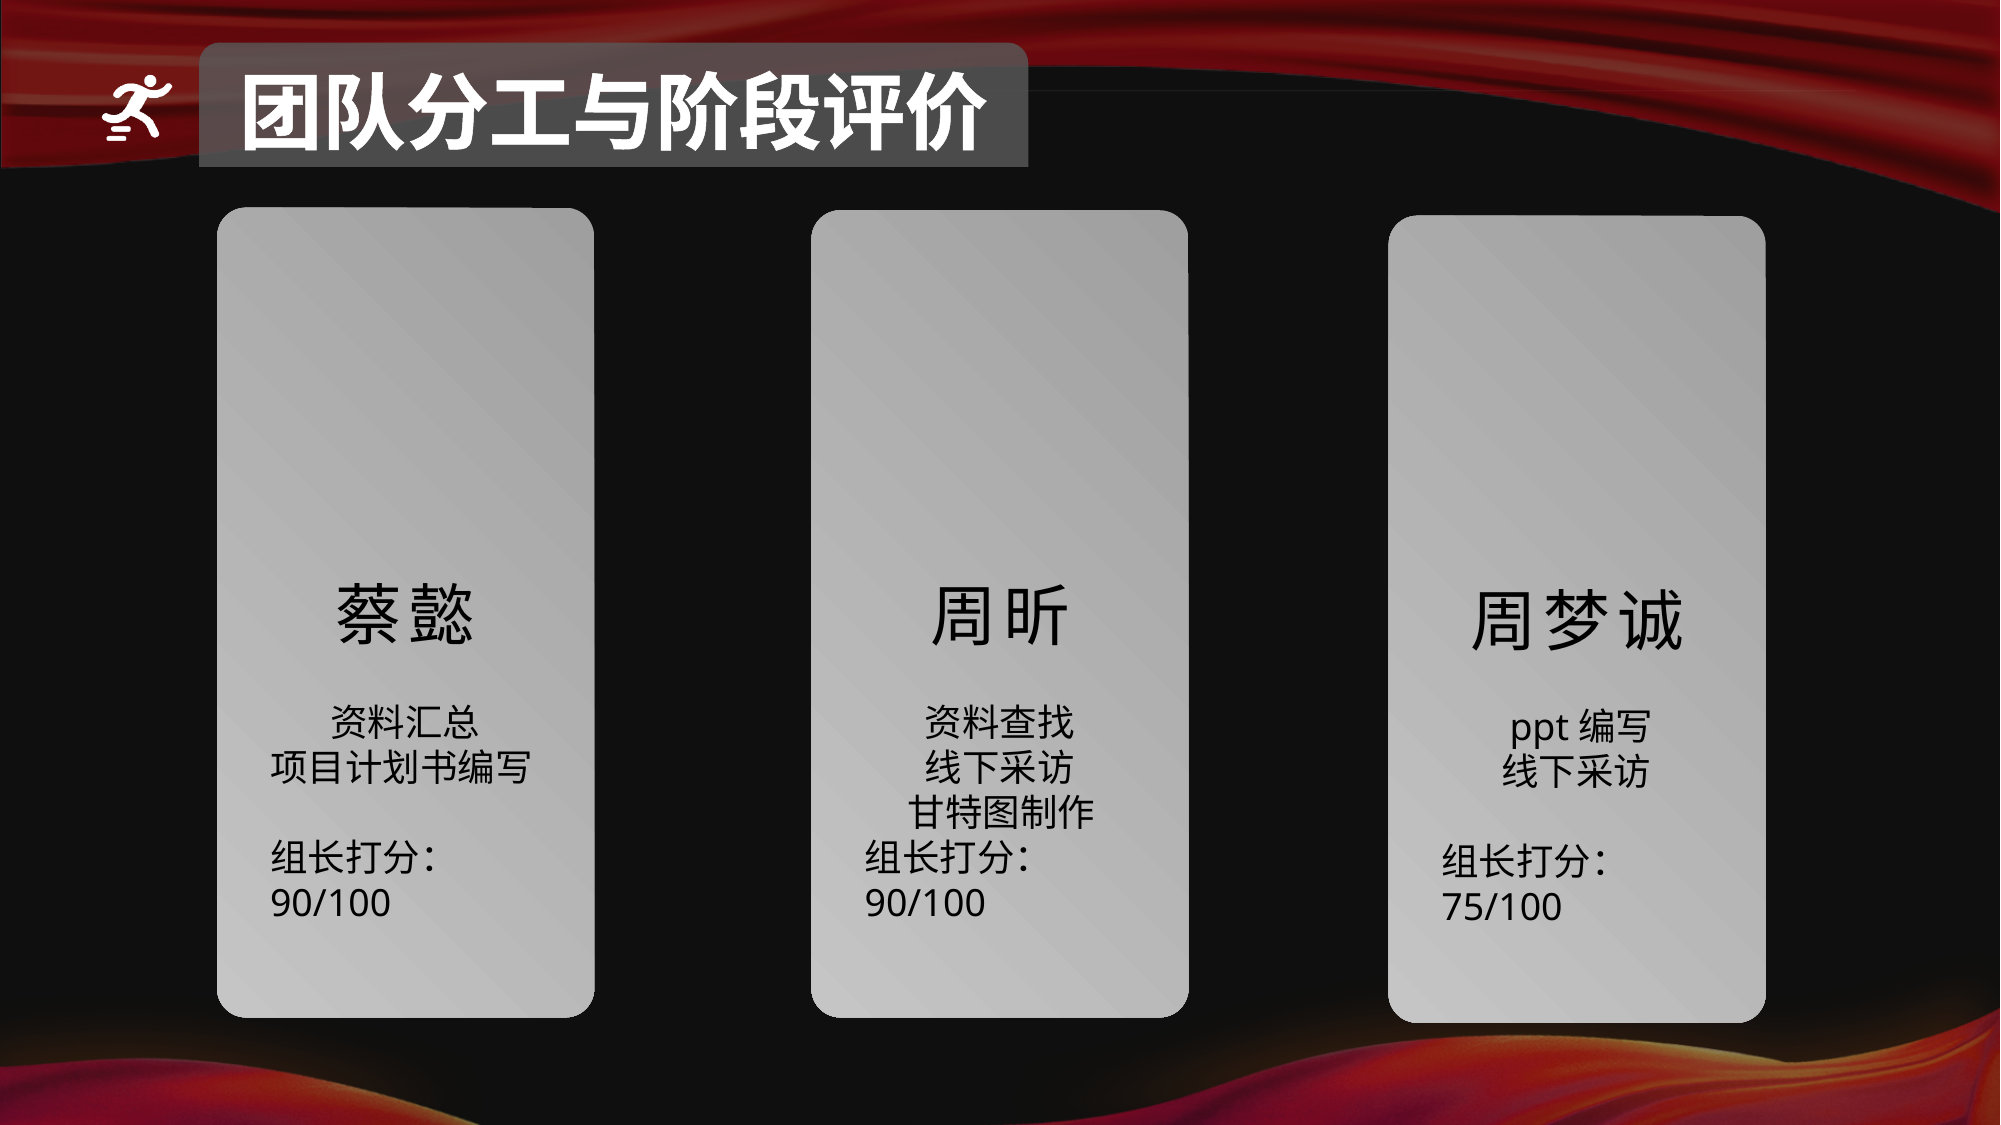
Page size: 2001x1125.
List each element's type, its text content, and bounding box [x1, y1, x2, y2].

picture [0, 0, 2000, 213]
text_box 蔡懿 [216, 213, 596, 981]
text_box 资料查找 线下采访 甘特图制作 组长打分： 90/100 [849, 691, 1151, 931]
text_box 资料汇总 项目计划书编写 组长打分：90/100 [255, 691, 557, 976]
text_box 周梦诚 [1387, 214, 1767, 981]
text_box 周昕 [810, 213, 1190, 981]
picture [0, 981, 2000, 1125]
text_box ppt编写 线下采访 组长打分： 75/100 [1426, 696, 1728, 936]
